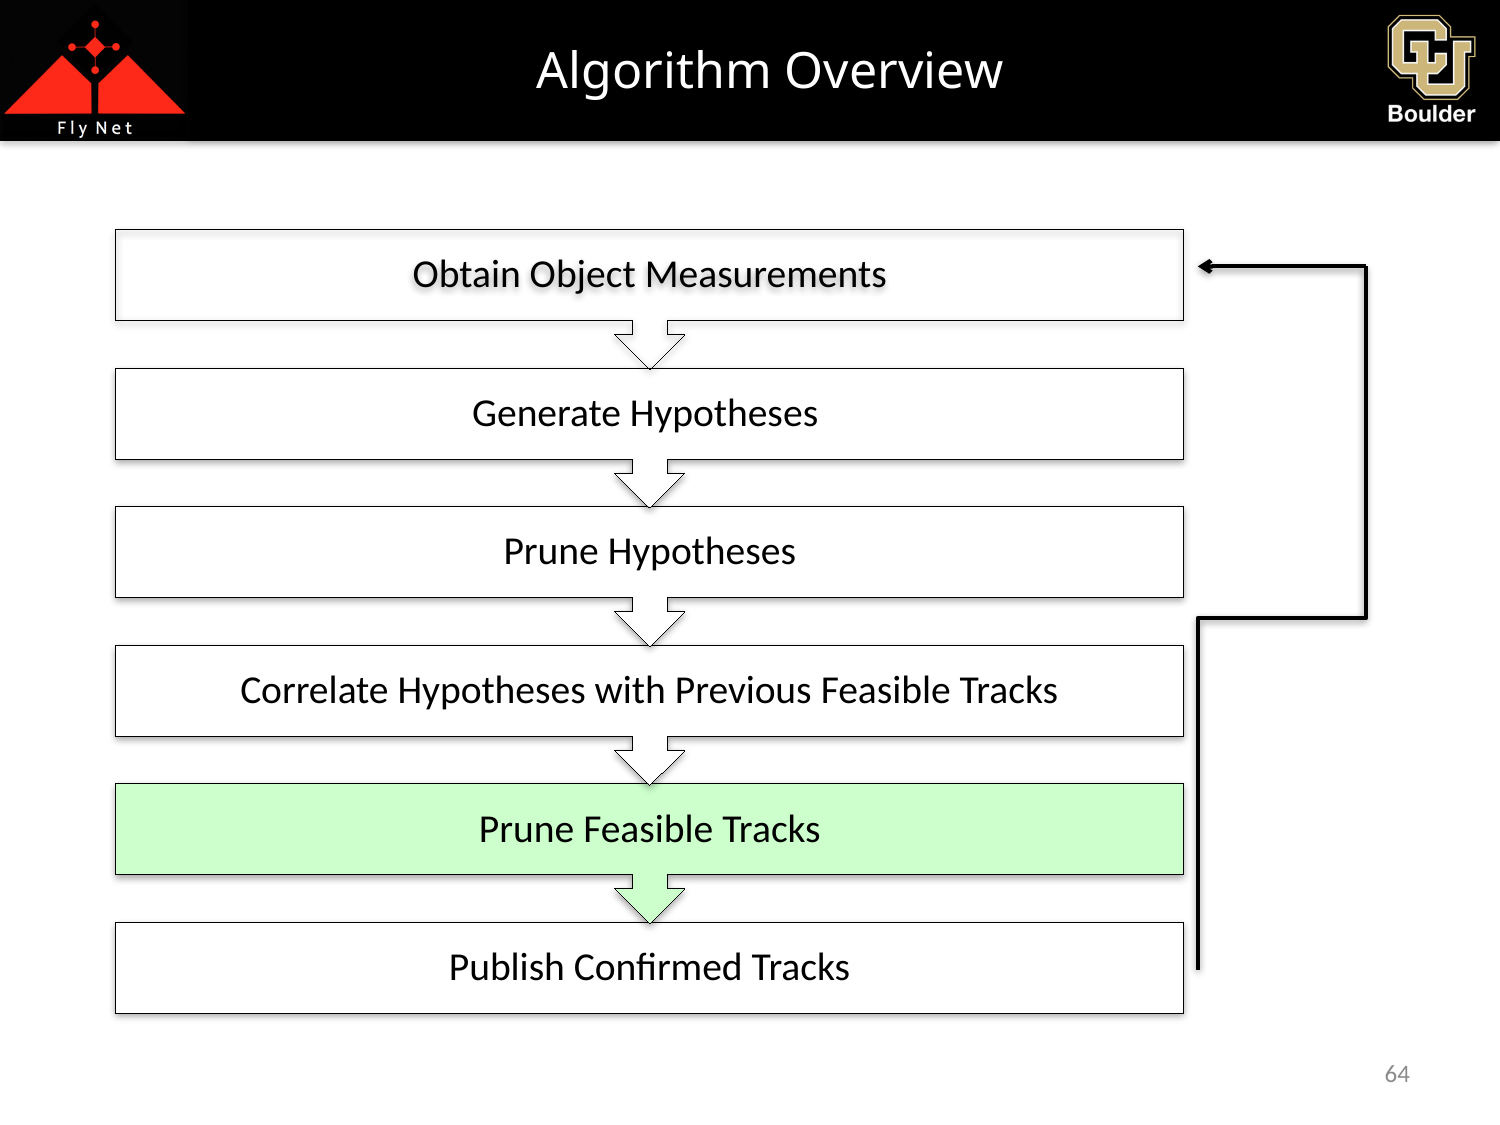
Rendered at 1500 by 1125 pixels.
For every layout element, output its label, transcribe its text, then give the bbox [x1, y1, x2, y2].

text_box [0, 0, 1500, 139]
slide_number 64 [1074, 1042, 1425, 1103]
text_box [115, 228, 1367, 1014]
